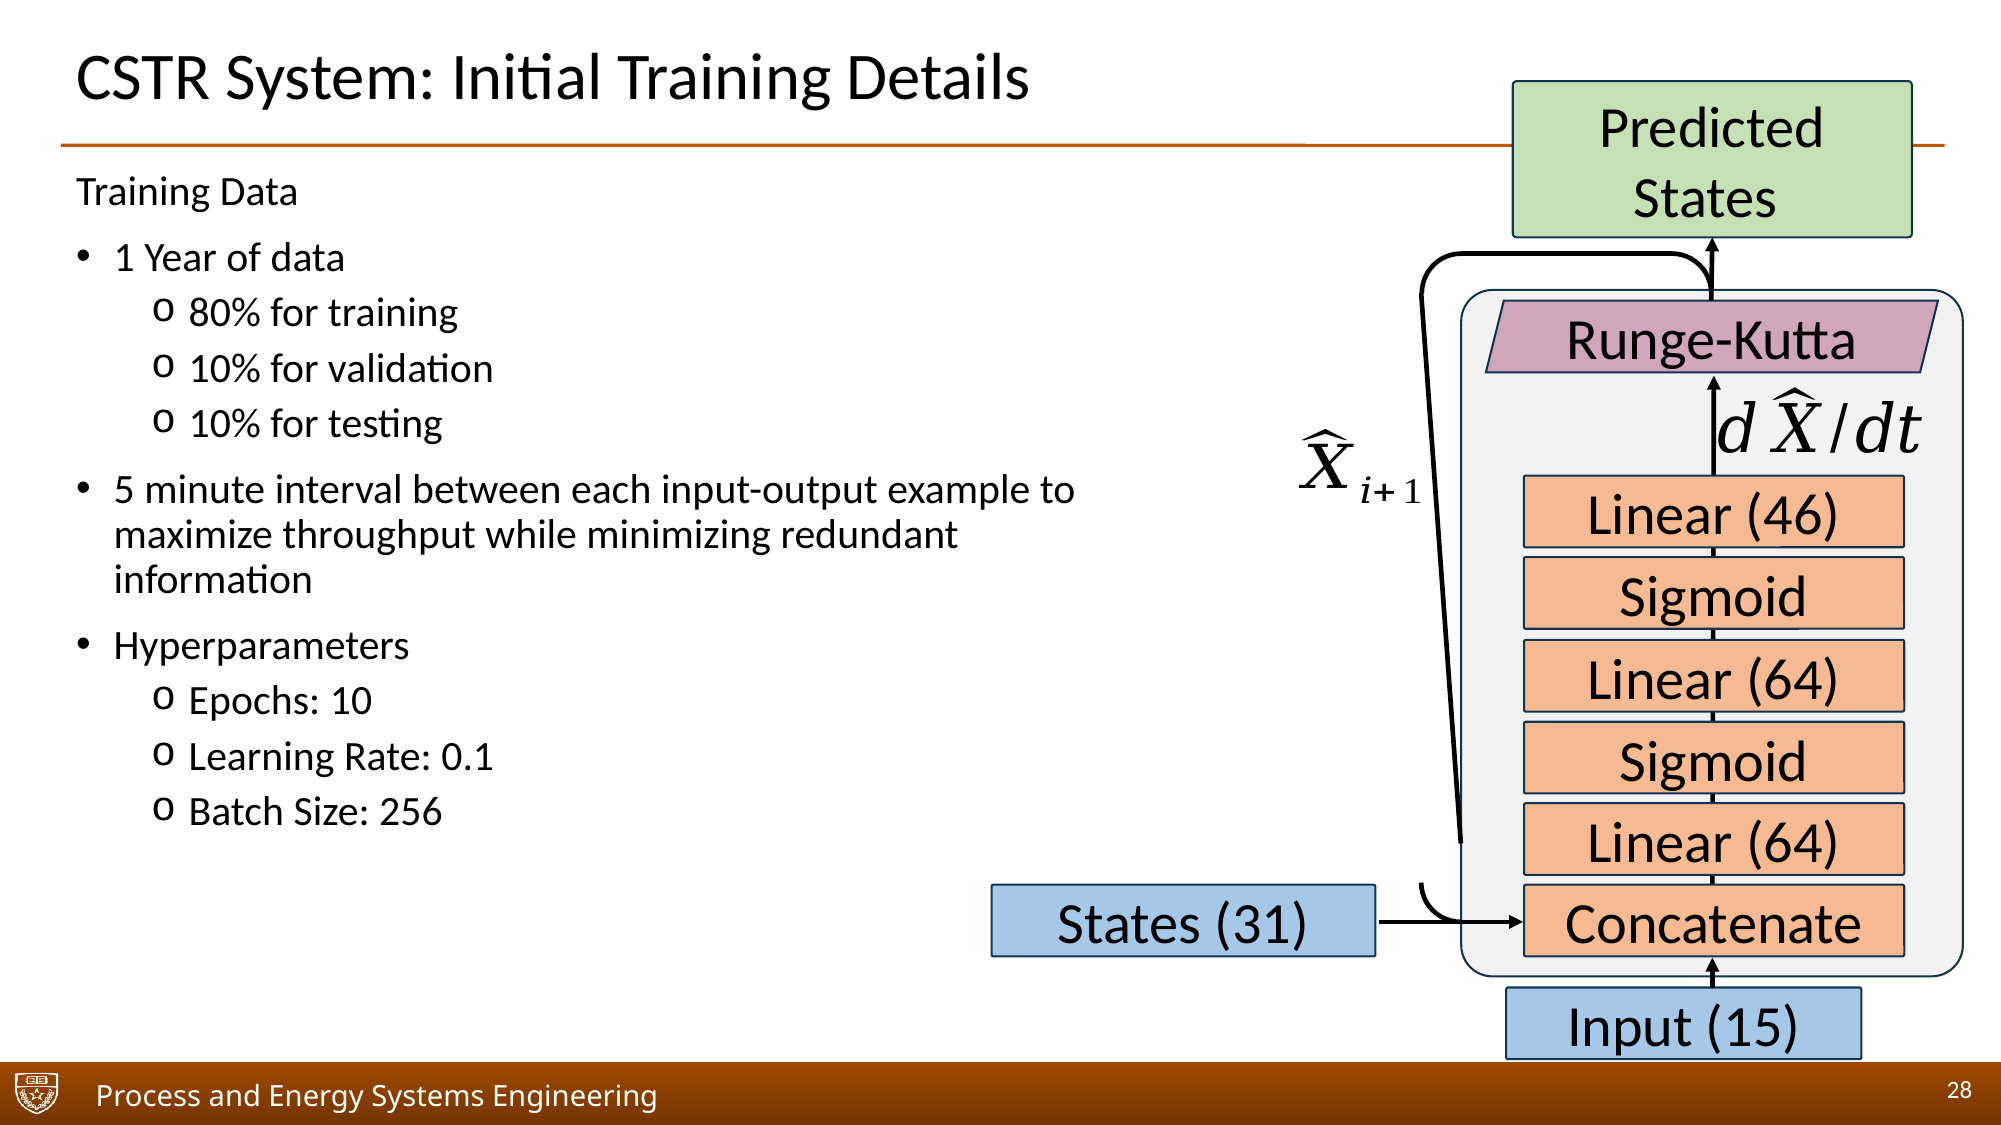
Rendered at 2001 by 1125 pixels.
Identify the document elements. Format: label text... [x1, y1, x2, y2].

text_box Linear (46) [1714, 474, 1906, 549]
text_box Runge-Kutta [1484, 299, 1940, 374]
text_box Linear (64) [1523, 802, 1712, 876]
text_box [1671, 253, 1711, 293]
text_box Linear (64) [1714, 638, 1906, 713]
text_box Sigmoid [1523, 720, 1712, 795]
slide_number 28 [1681, 1062, 1988, 1115]
text_box [1421, 253, 1462, 294]
text_box [1420, 882, 1461, 921]
text_box [1460, 288, 1964, 978]
title CSTR System: Initial Training Details [61, 22, 1944, 135]
text_box Sigmoid [1714, 556, 1906, 630]
text_box Linear (46) [1522, 474, 1712, 549]
text_box Sigmoid [1714, 720, 1906, 795]
list Training Data 1 Year of data 80% for training 10% for validation 10% for testing 5 minute interval between each input-output example to maximize throughput while minimizing redundant information Hyperparameters Epochs: 10 Learning Rate: 0.1 Batch Size: 256 [61, 161, 1125, 1014]
text_box Linear (64) [1523, 638, 1712, 713]
text_box Concatenate [1523, 883, 1906, 958]
text_box Sigmoid [1522, 556, 1712, 630]
text_box Linear (64) [1714, 802, 1906, 876]
